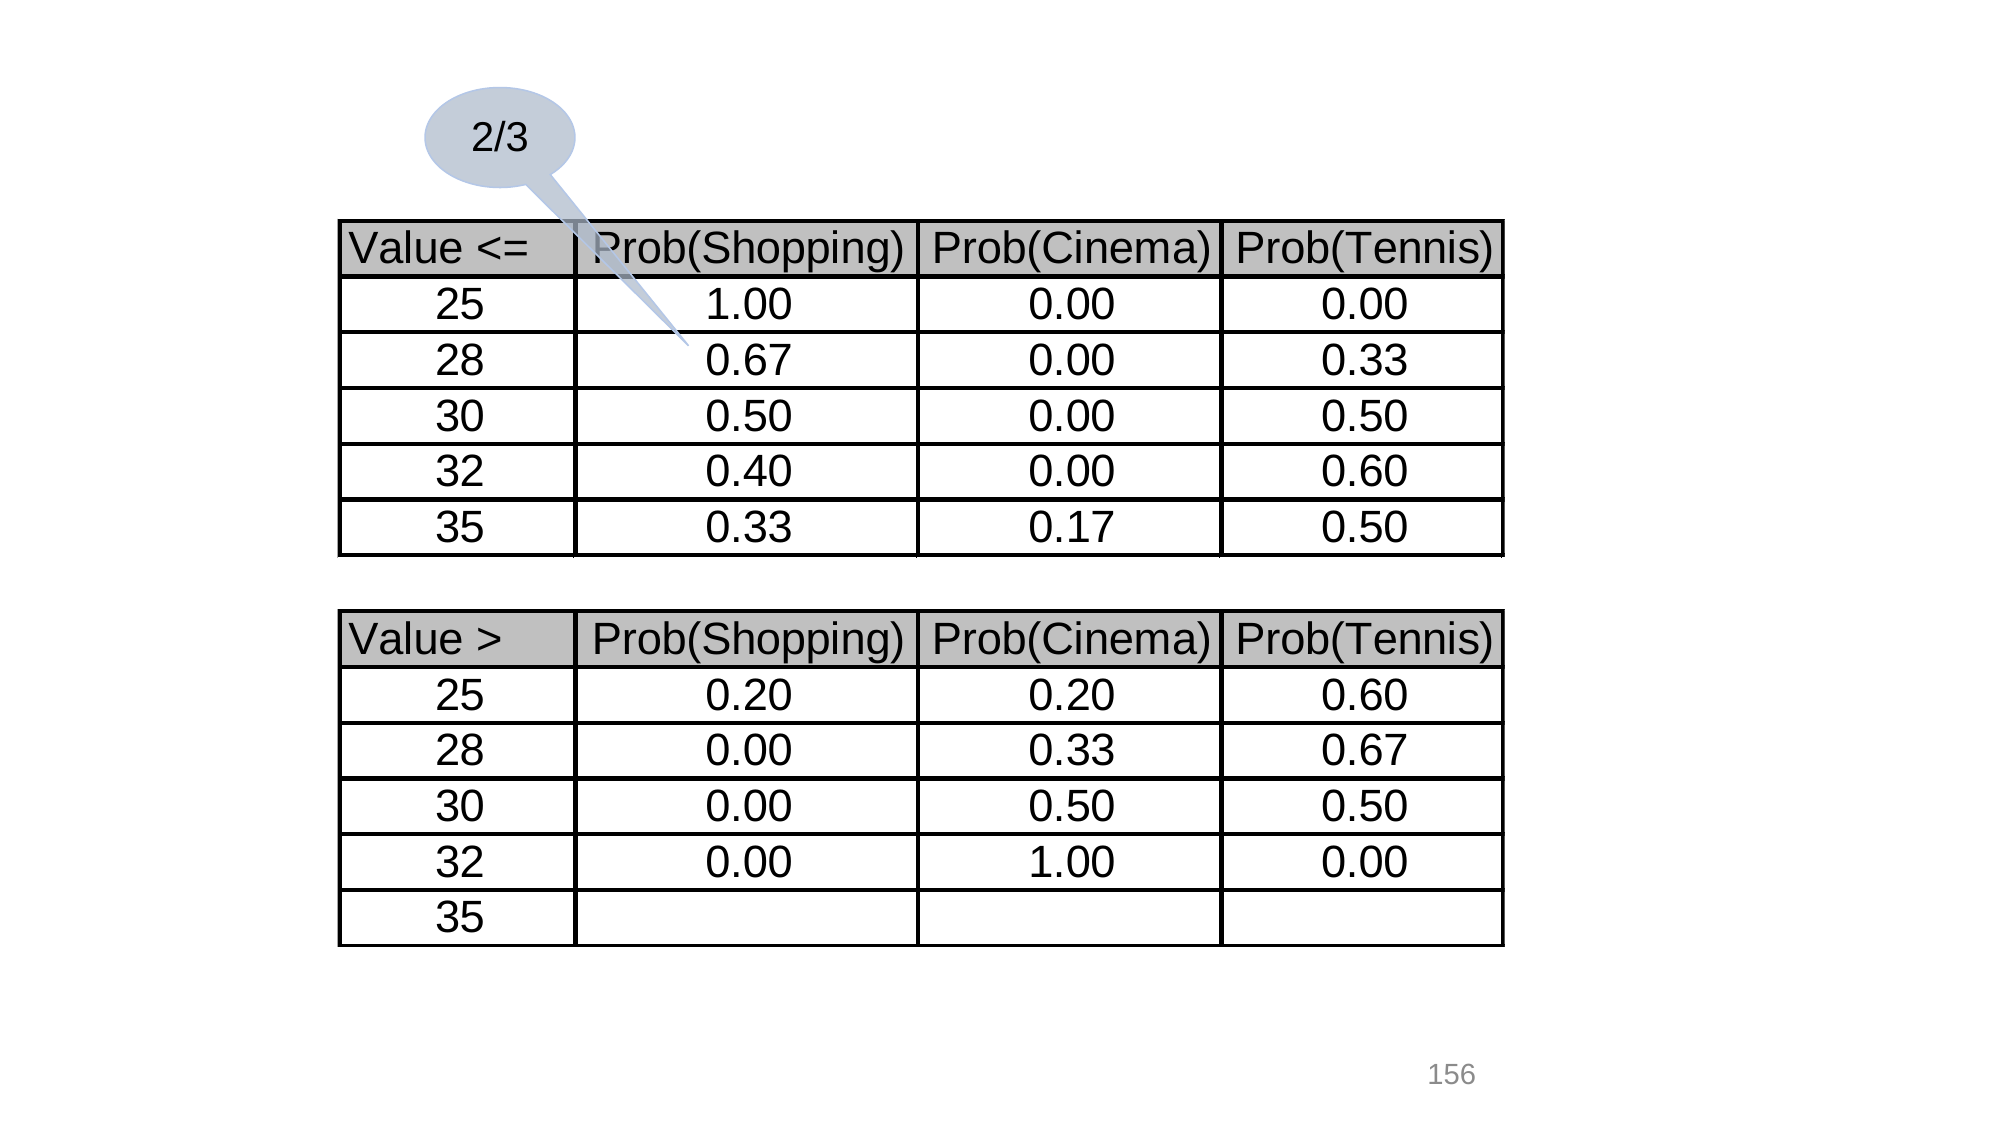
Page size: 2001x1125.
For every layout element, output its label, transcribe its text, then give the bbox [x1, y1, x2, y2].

picture [337, 218, 1507, 949]
text_box 2/3 [425, 87, 586, 218]
slide_number 156 [1412, 1042, 1863, 1103]
